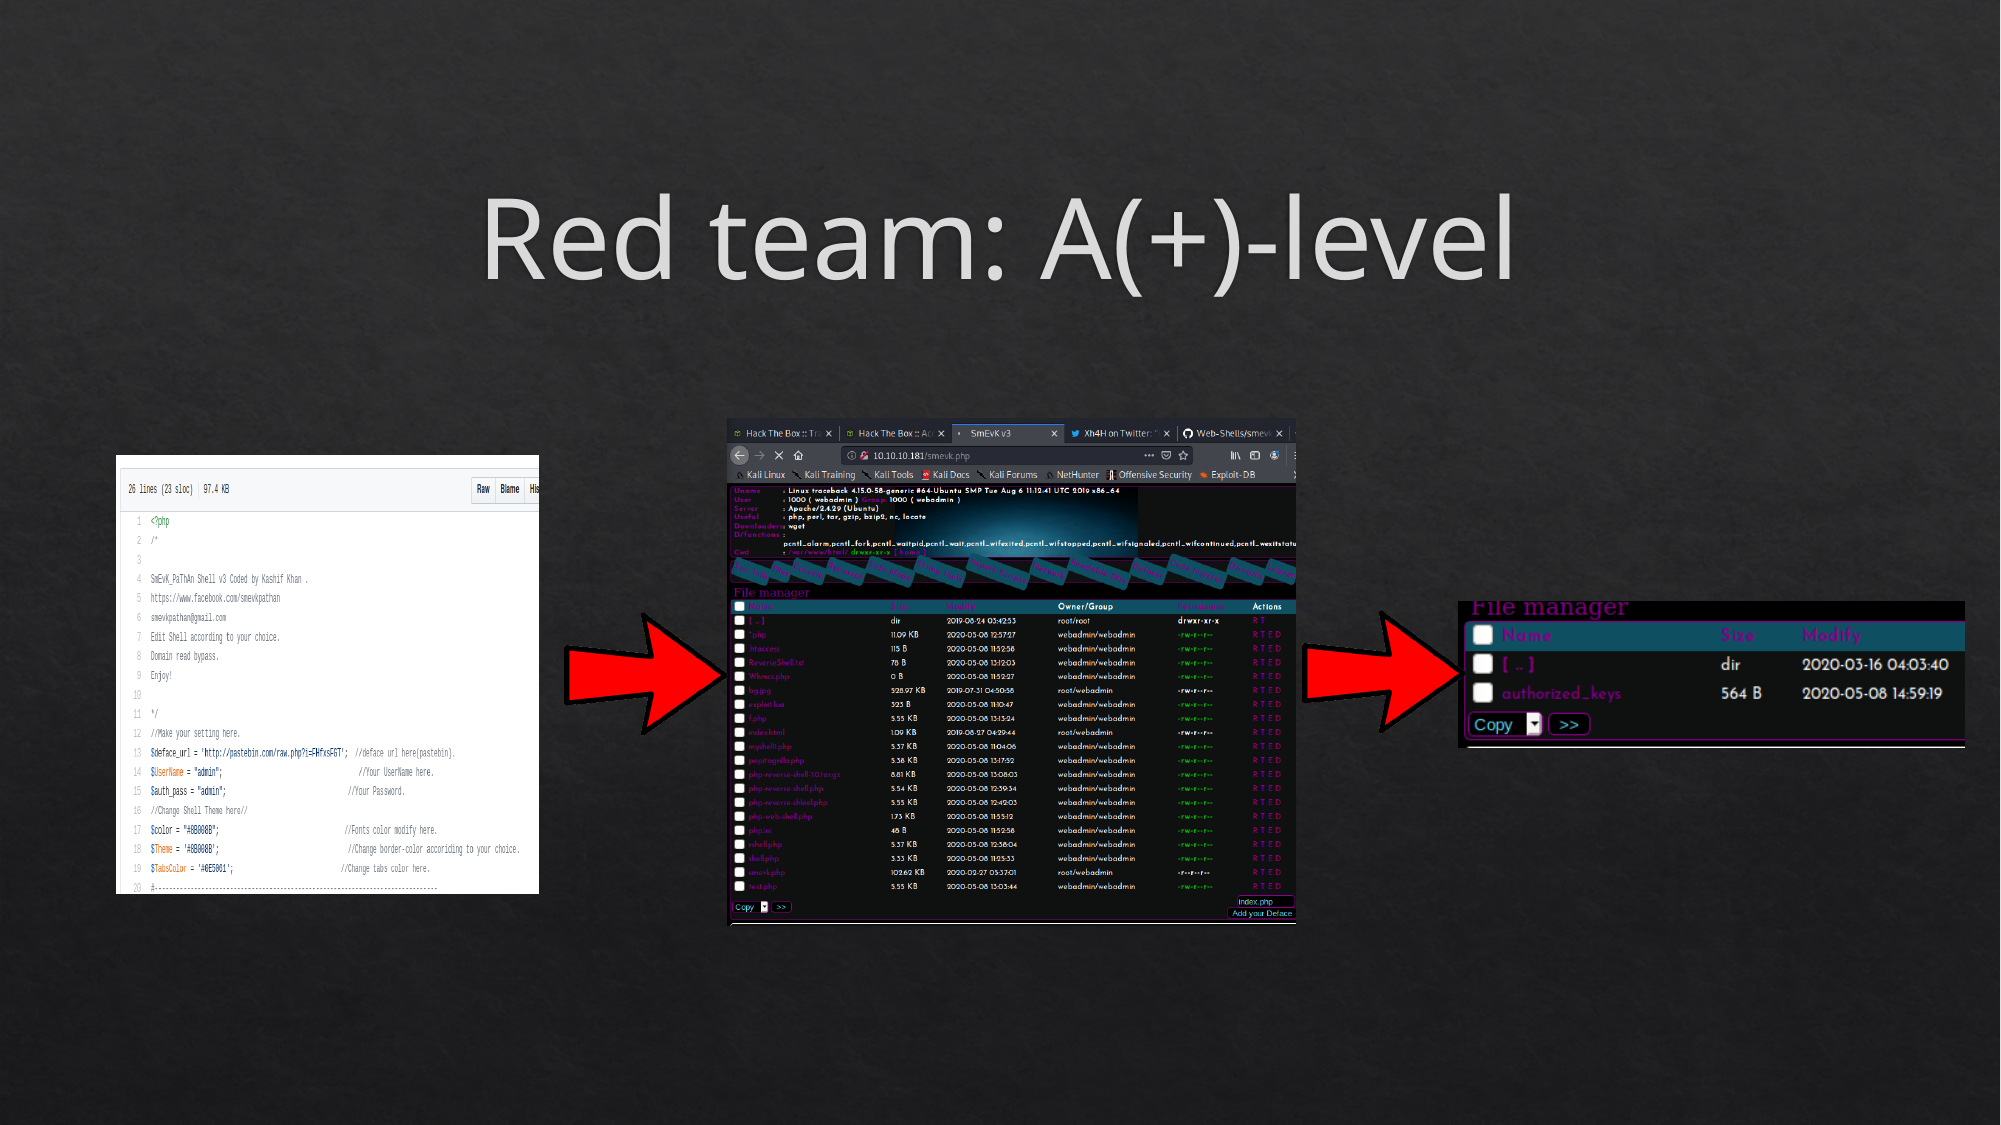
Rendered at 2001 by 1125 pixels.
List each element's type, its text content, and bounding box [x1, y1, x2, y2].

picture [564, 417, 1297, 926]
title Red team: A(+)-level [277, 149, 1721, 310]
picture [116, 455, 539, 894]
picture [1302, 600, 1966, 748]
